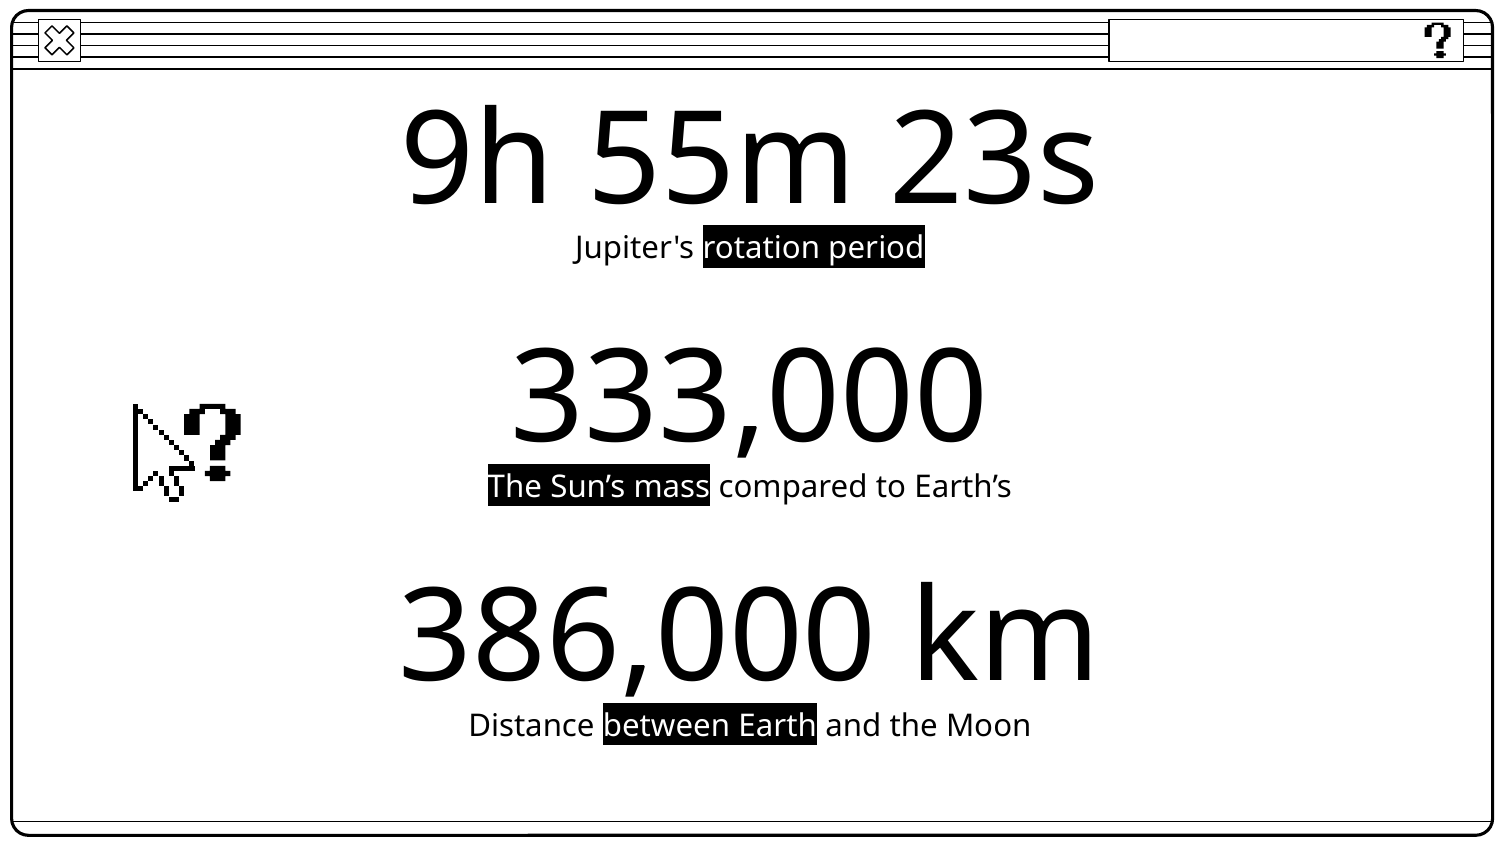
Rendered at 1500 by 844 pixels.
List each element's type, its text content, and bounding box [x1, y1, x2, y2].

subtitle The Sun’s mass compared to Earth’s [210, 453, 1290, 517]
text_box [132, 403, 241, 503]
subtitle Jupiter's rotation period [210, 214, 1290, 278]
title 386,000 km [210, 566, 1290, 691]
title 9h 55m 23s [210, 88, 1290, 214]
title 333,000 [210, 327, 1290, 453]
subtitle Distance between Earth and the Moon [210, 691, 1290, 756]
